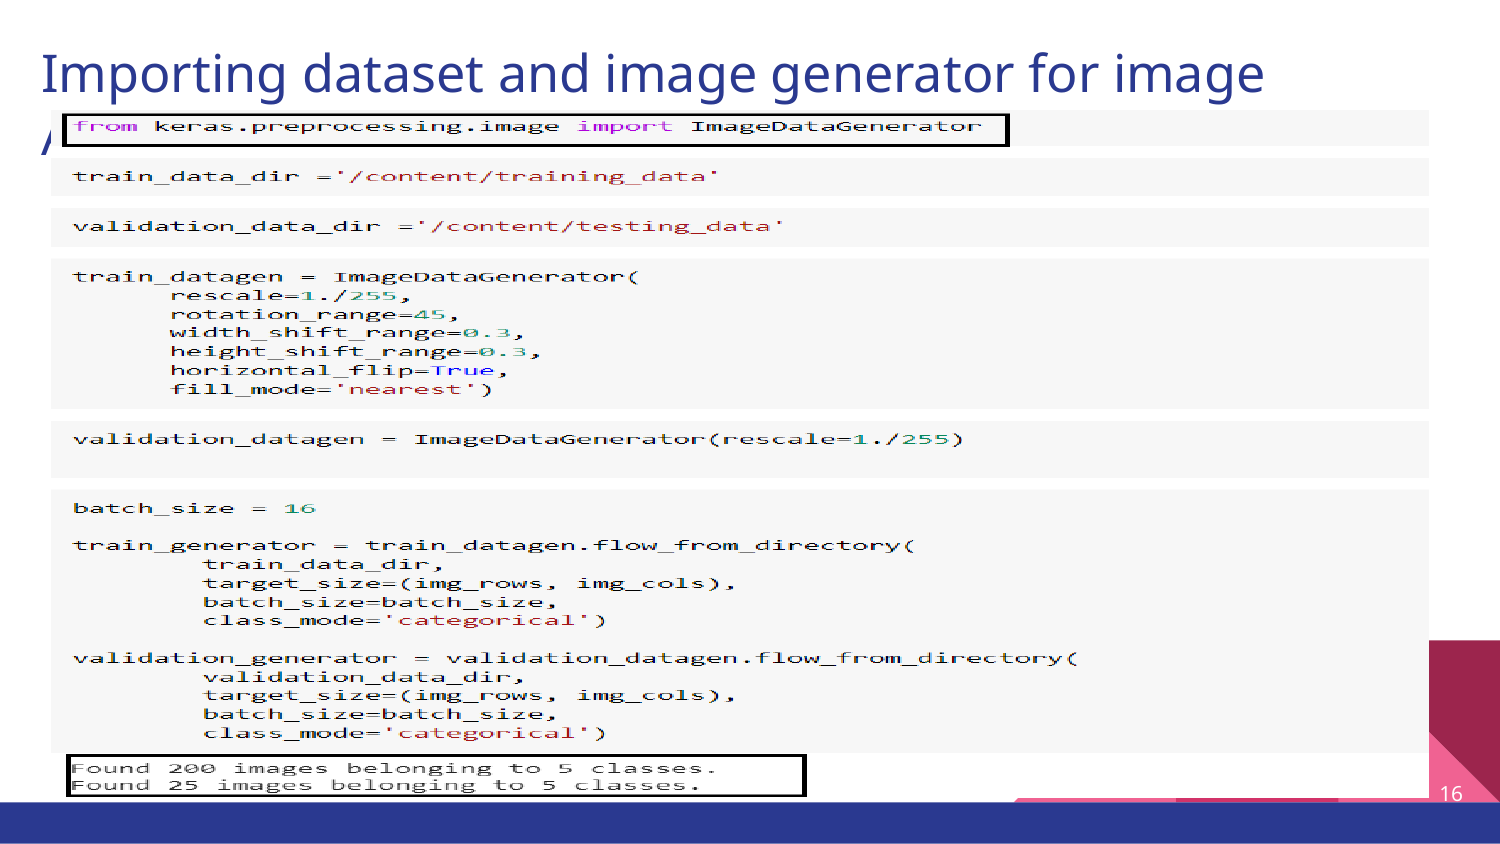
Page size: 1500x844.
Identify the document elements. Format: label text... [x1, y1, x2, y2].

slide_number ‹#› [1387, 762, 1478, 828]
title Importing dataset and image generator for image Augmentation [26, 25, 1478, 126]
picture [51, 110, 1429, 798]
